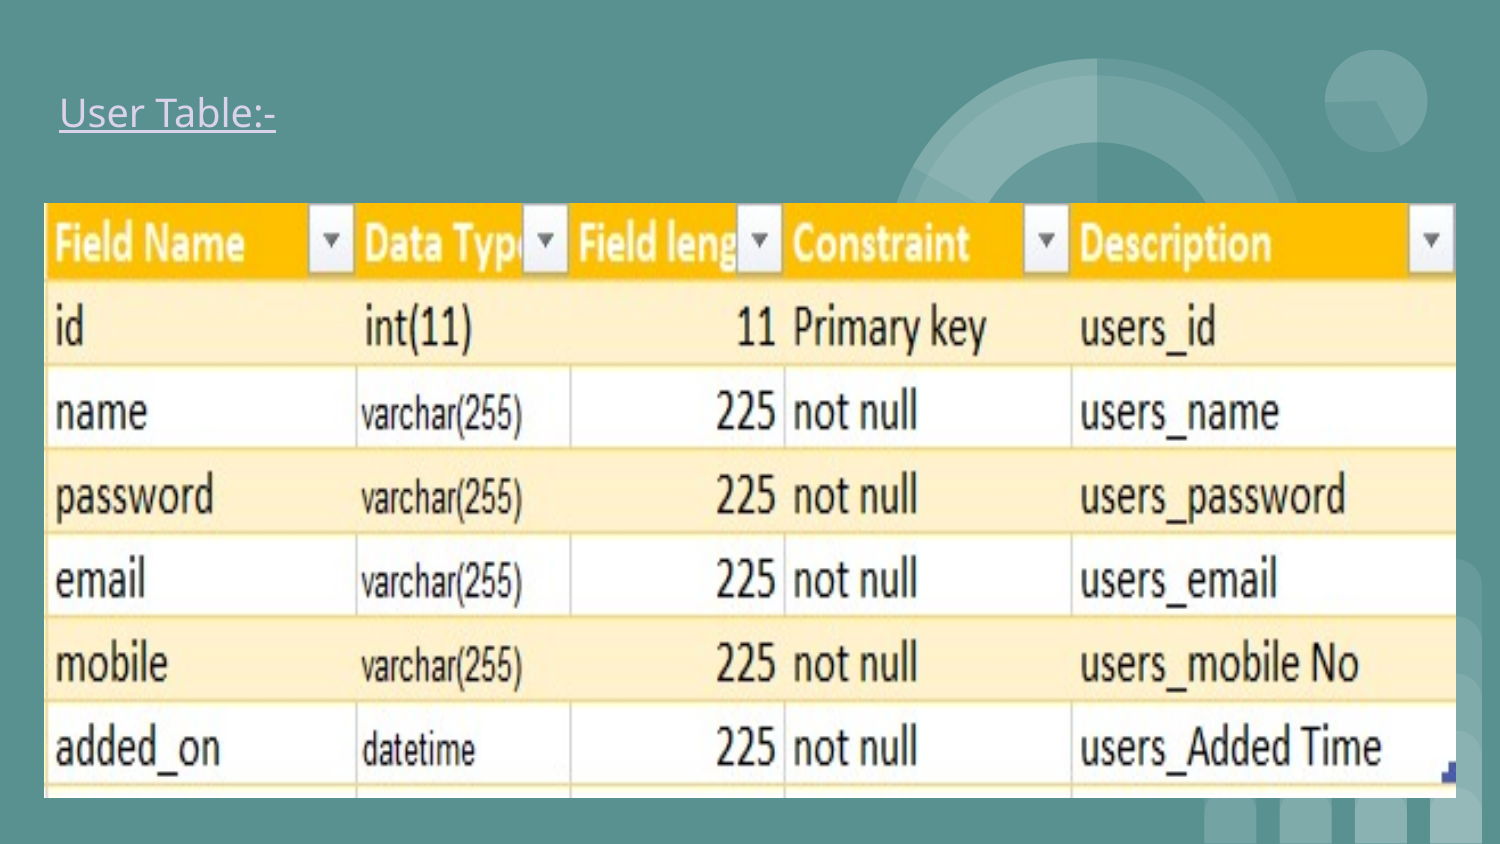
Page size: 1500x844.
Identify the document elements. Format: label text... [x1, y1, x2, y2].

picture [43, 203, 1457, 798]
text_box User Table:- [44, 72, 1244, 151]
